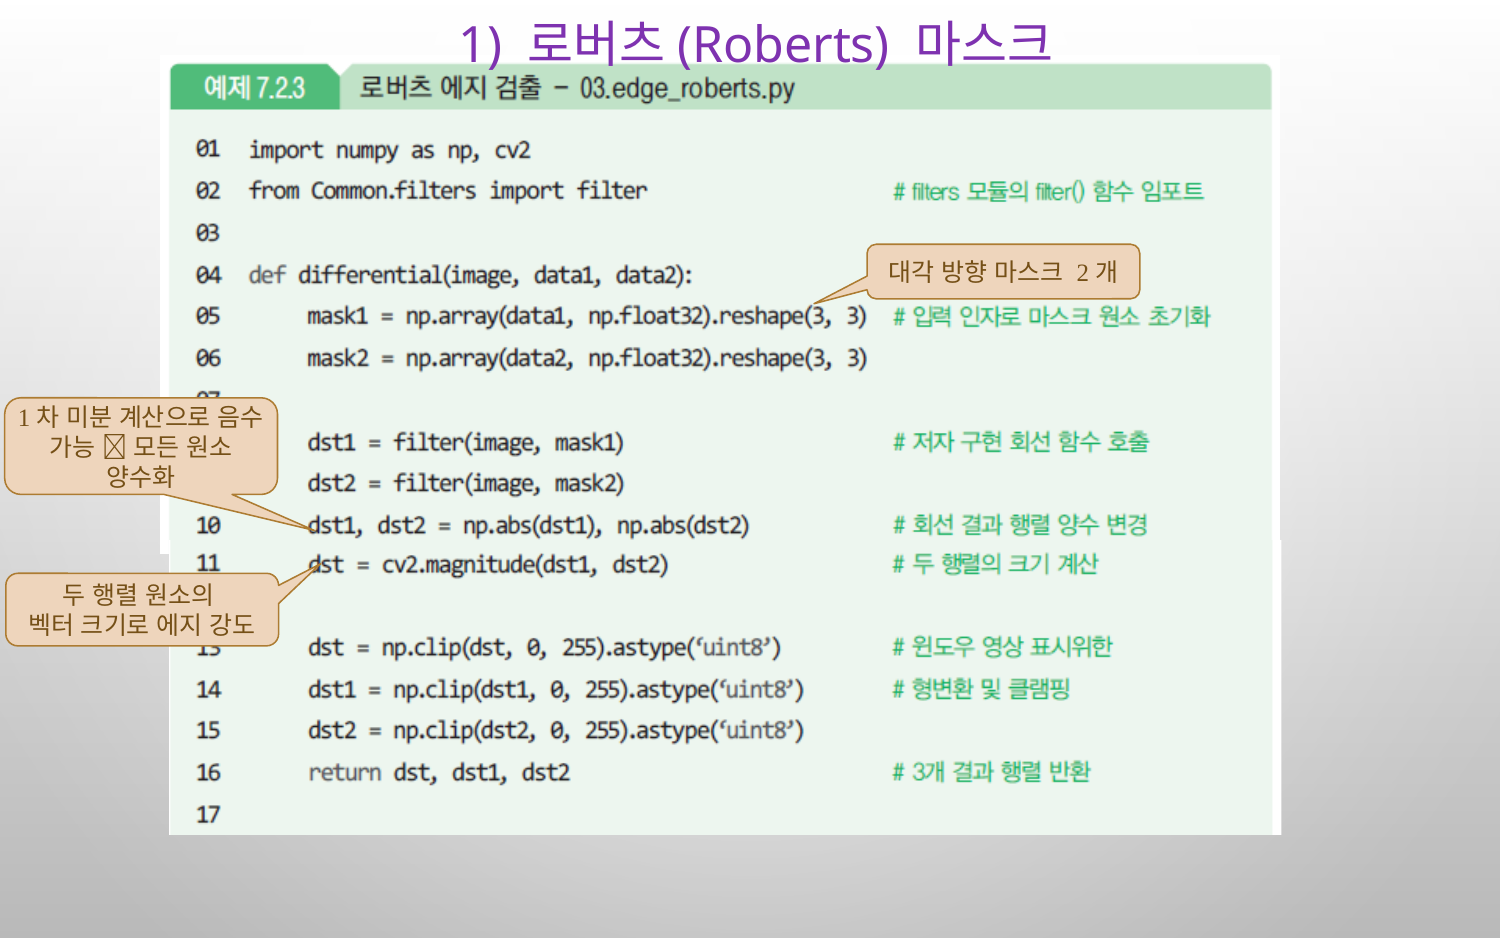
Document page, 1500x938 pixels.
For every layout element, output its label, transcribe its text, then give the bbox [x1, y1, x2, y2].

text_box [160, 55, 1282, 835]
picture [0, 0, 1500, 938]
text_box 1차 미분 계산으로 음수 가능  모든 원소 양수화 [3, 396, 154, 496]
text_box 두 행렬 원소의 벡터 크기로 에지 강도 [5, 572, 154, 647]
title 1) 로버츠(Roberts) 마스크 [53, 3, 1459, 89]
